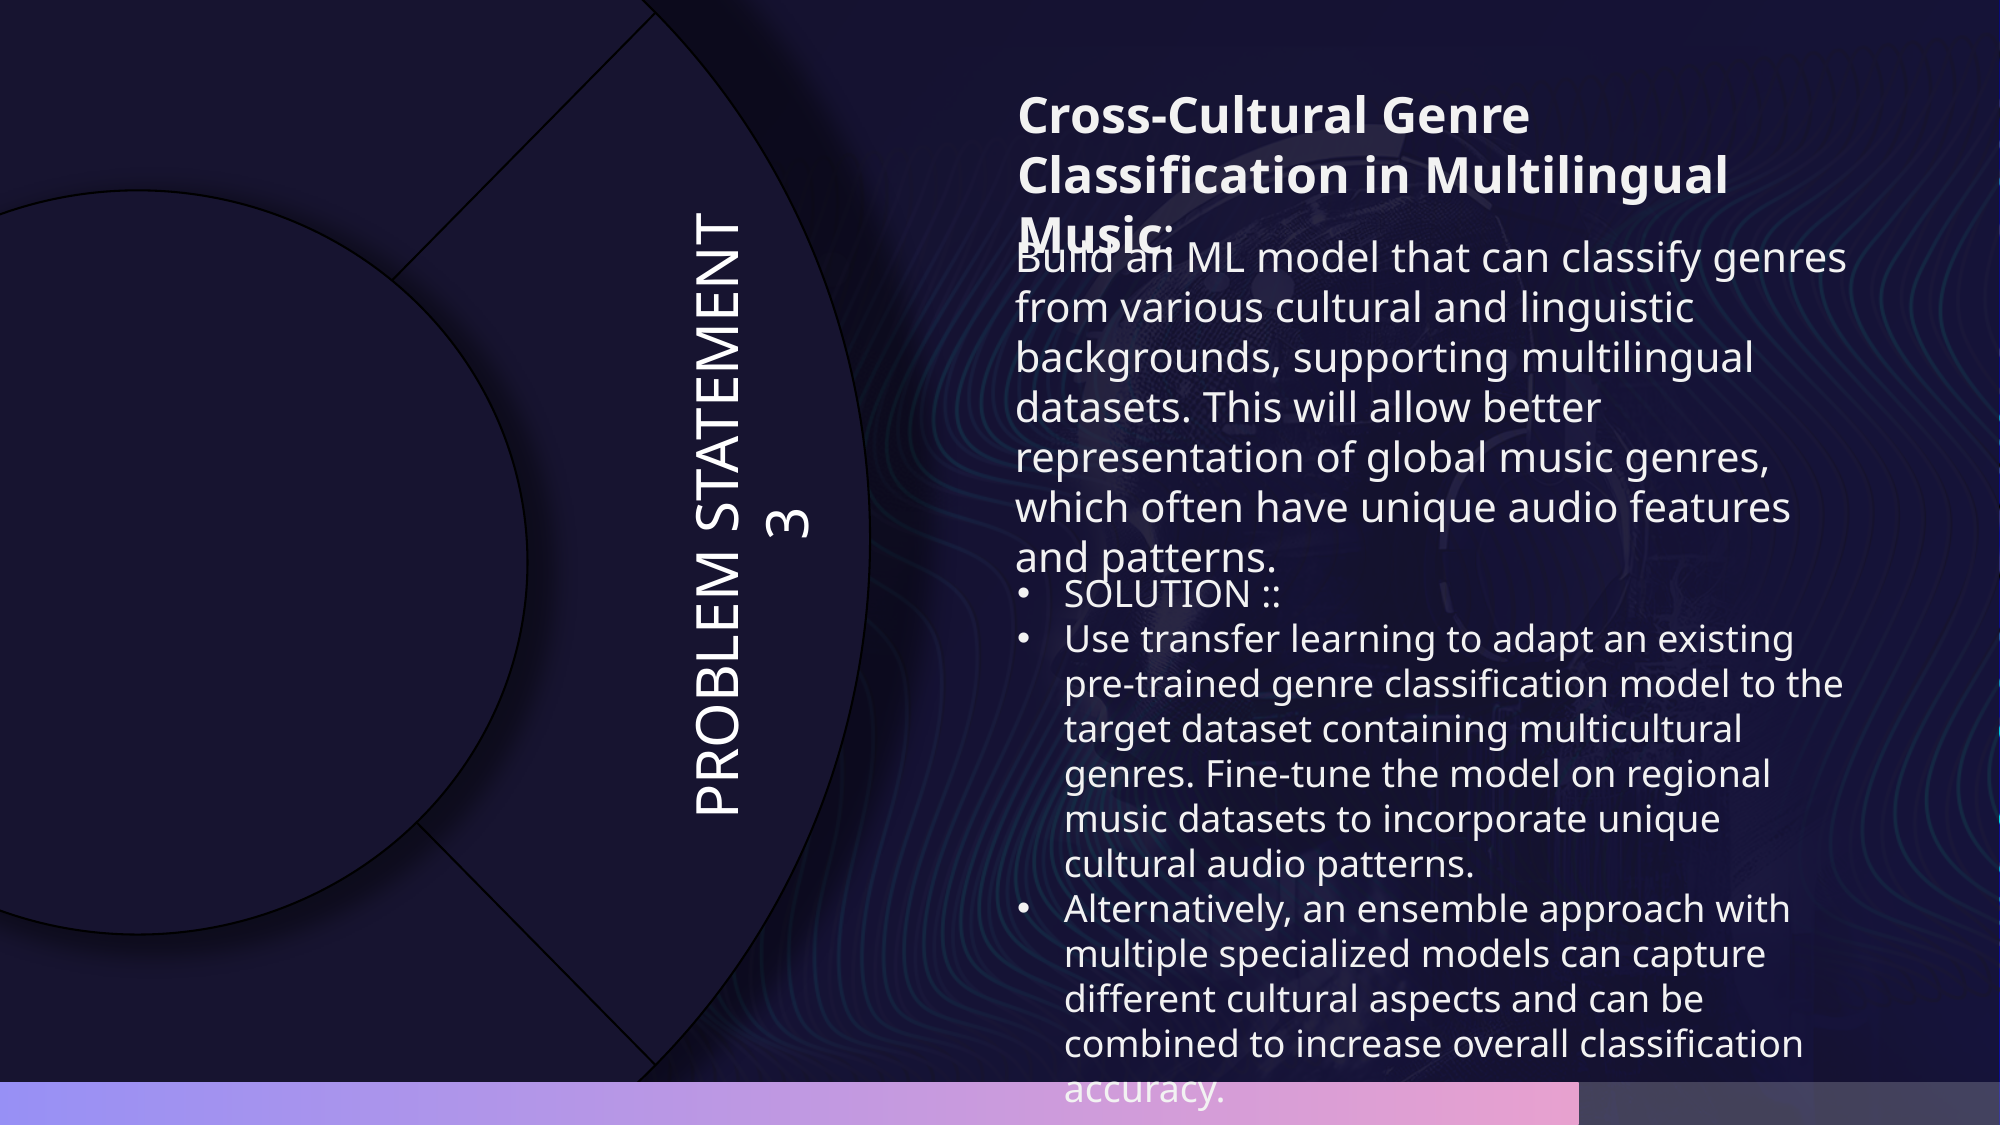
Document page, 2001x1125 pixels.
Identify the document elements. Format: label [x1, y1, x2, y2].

picture [882, 0, 2000, 1125]
text_box [0, 0, 882, 1125]
